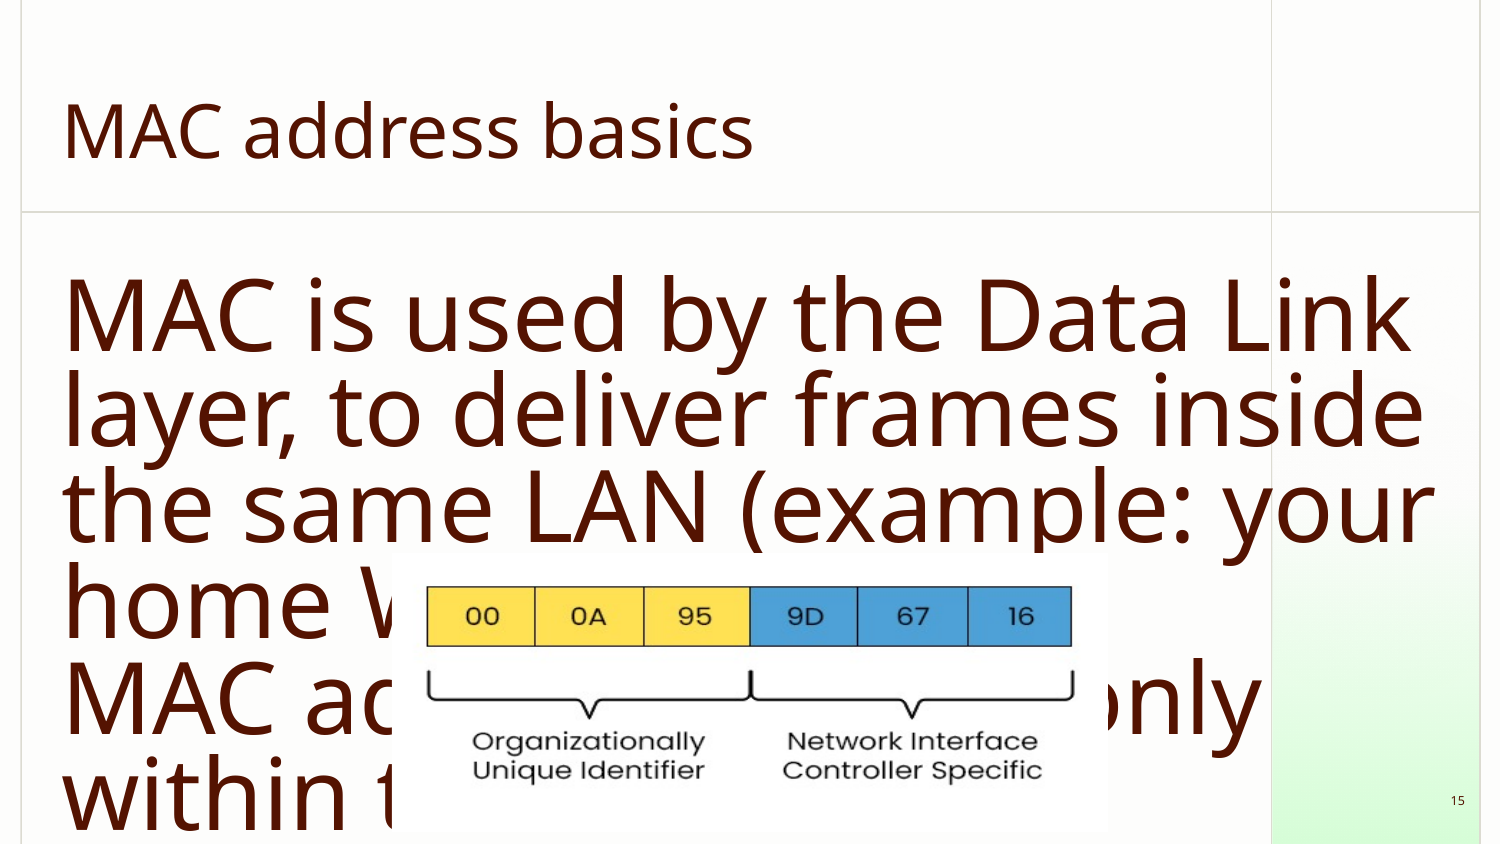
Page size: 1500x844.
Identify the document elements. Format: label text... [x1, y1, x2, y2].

picture [1475, 266, 1479, 778]
picture [391, 553, 1109, 832]
title MAC address basics [46, 0, 1259, 188]
title MAC is used by the Data Link layer, to deliver frames inside the same LAN (example: your home Wi-Fi) MAC addresses work only within the same local network (broadcast domain) Switches work mainly with MAC addresses [46, 259, 1475, 844]
slide_number ‹#› [1475, 778, 1481, 843]
